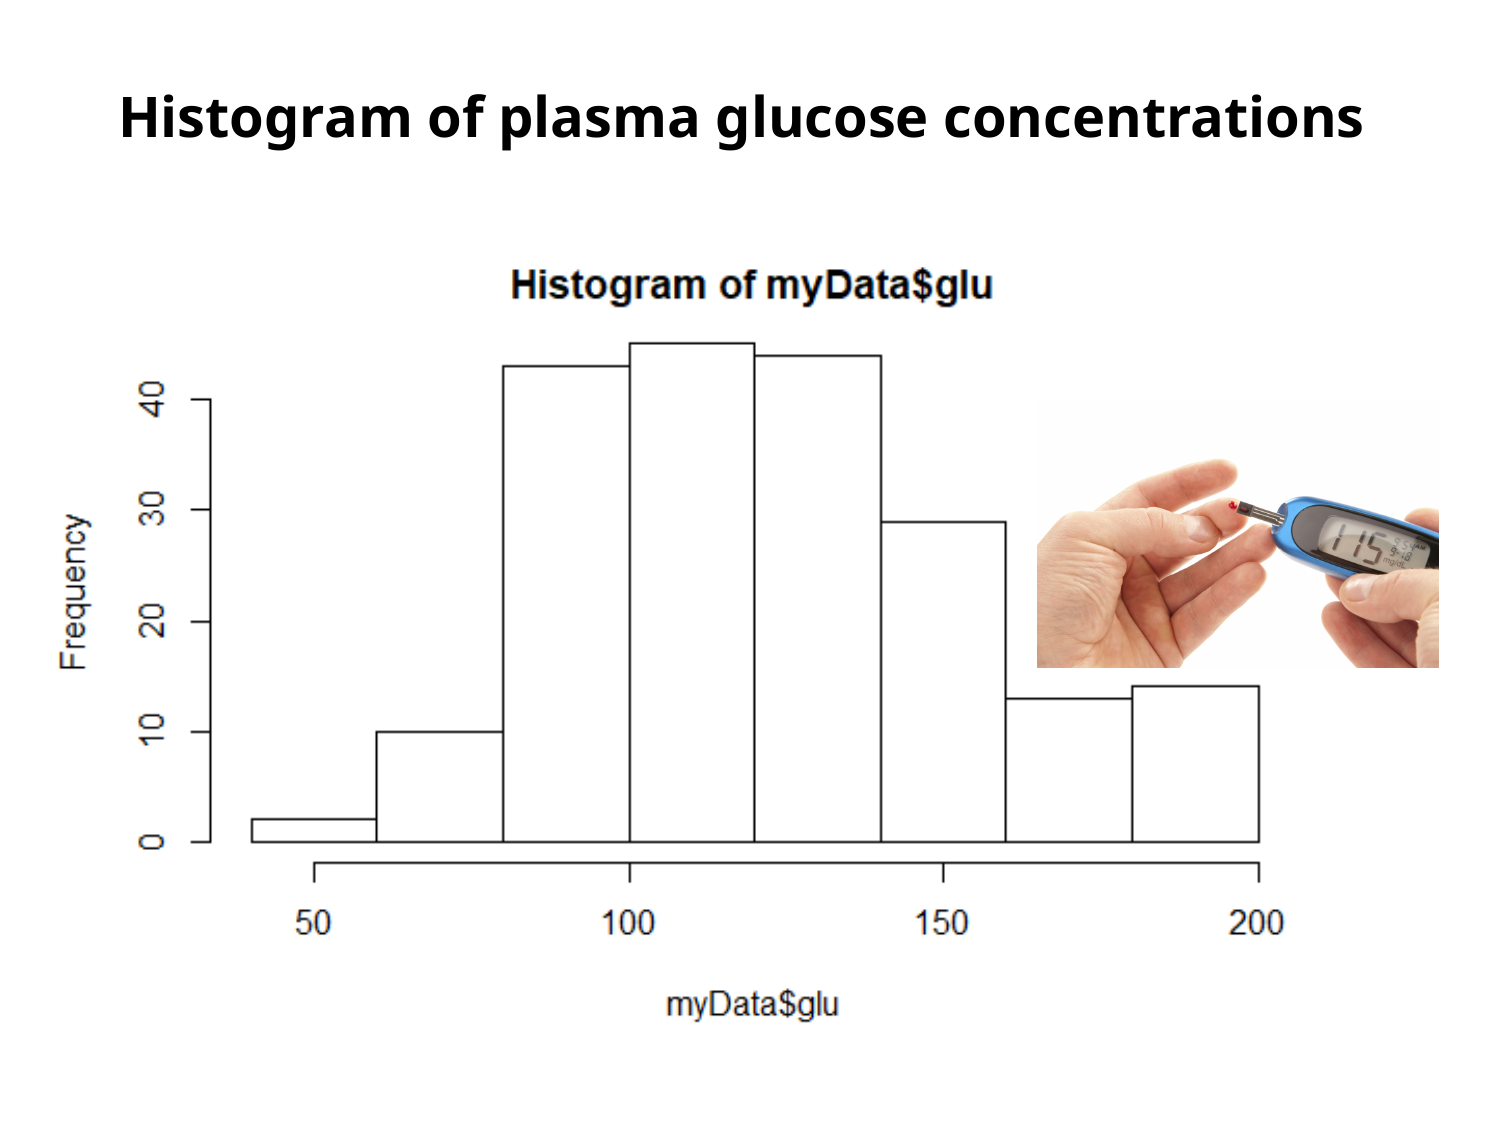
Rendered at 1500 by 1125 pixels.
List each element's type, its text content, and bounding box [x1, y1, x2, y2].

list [47, 241, 1383, 1066]
picture [1037, 399, 1439, 669]
title Histogram of plasma glucose concentrations [103, 59, 1397, 178]
